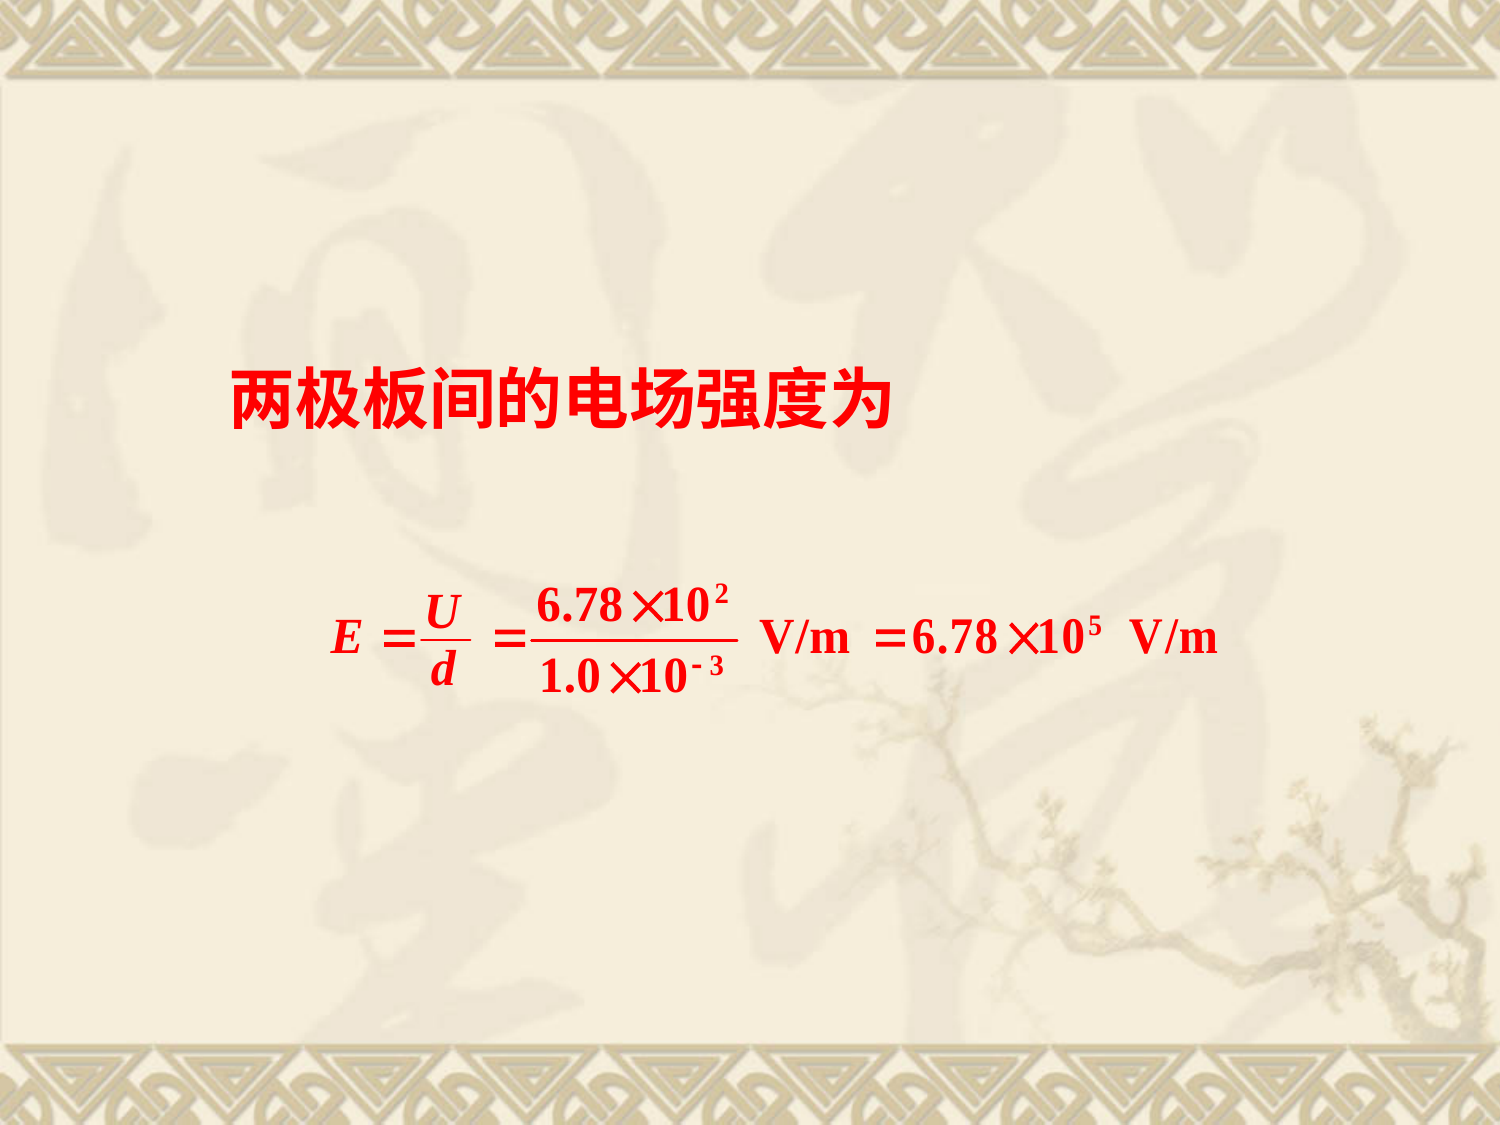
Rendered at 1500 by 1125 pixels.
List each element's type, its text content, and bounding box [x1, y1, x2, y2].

text_box 两极板间的电场强度为 [112, 349, 1105, 445]
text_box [486, 574, 855, 699]
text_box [868, 605, 1225, 669]
picture [0, 0, 1500, 1125]
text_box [324, 583, 475, 691]
